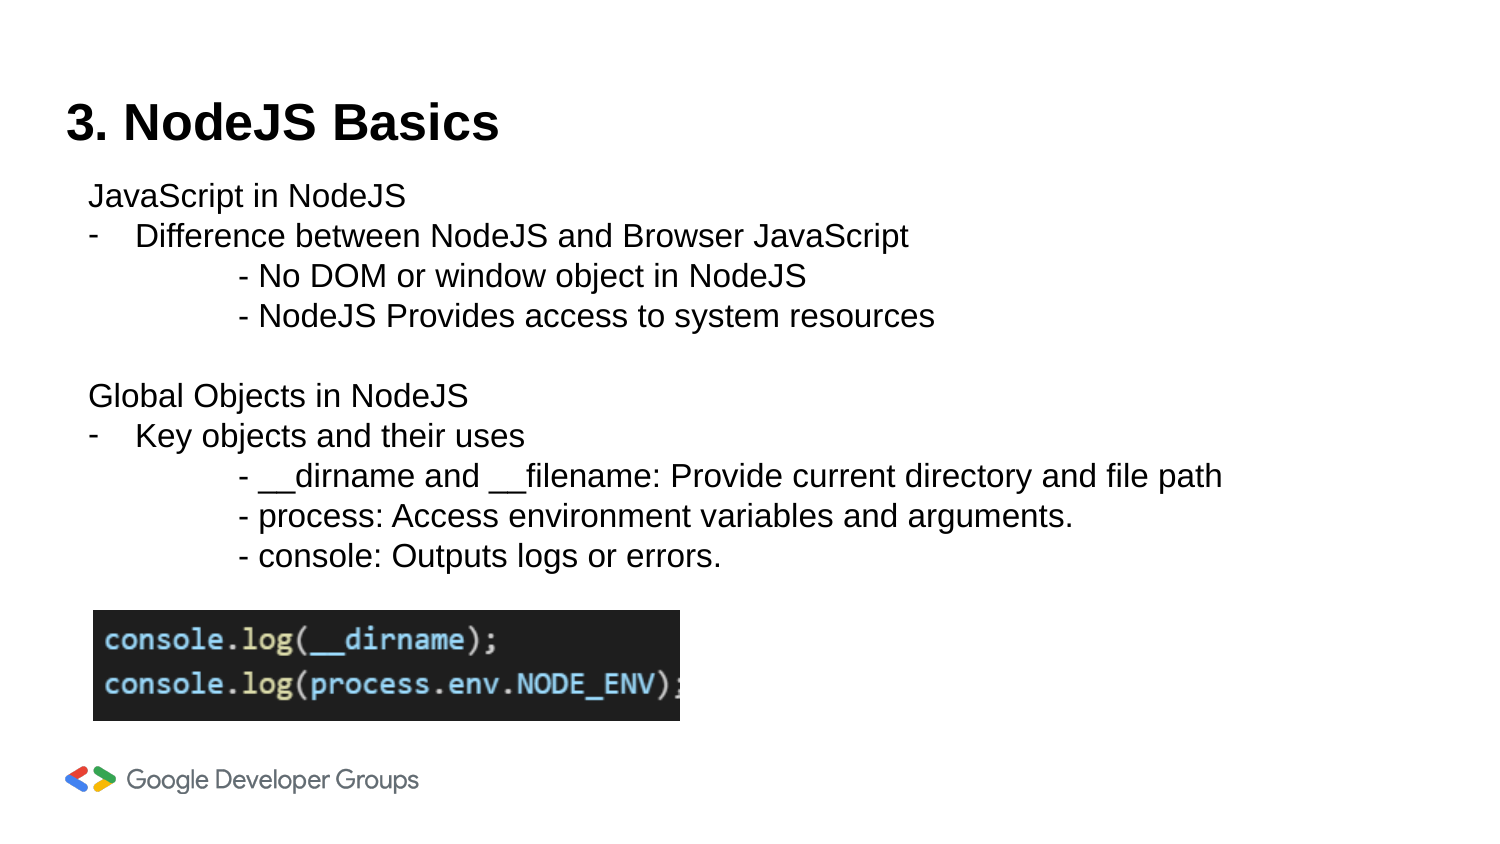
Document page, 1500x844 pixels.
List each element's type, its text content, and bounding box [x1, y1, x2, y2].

title 3. NodeJS Basics [51, 72, 1449, 167]
text_box JavaScript in NodeJS Difference between NodeJS and Browser JavaScript - No DOM or window object in NodeJS - NodeJS Provides access to system resources Global Objects in NodeJS Key objects and their uses - __dirname and __filename: Provide current directory and file path - process: Access environment variables and arguments. - console: Outputs logs or errors. [73, 166, 1263, 621]
picture [64, 766, 419, 794]
picture [93, 610, 680, 721]
